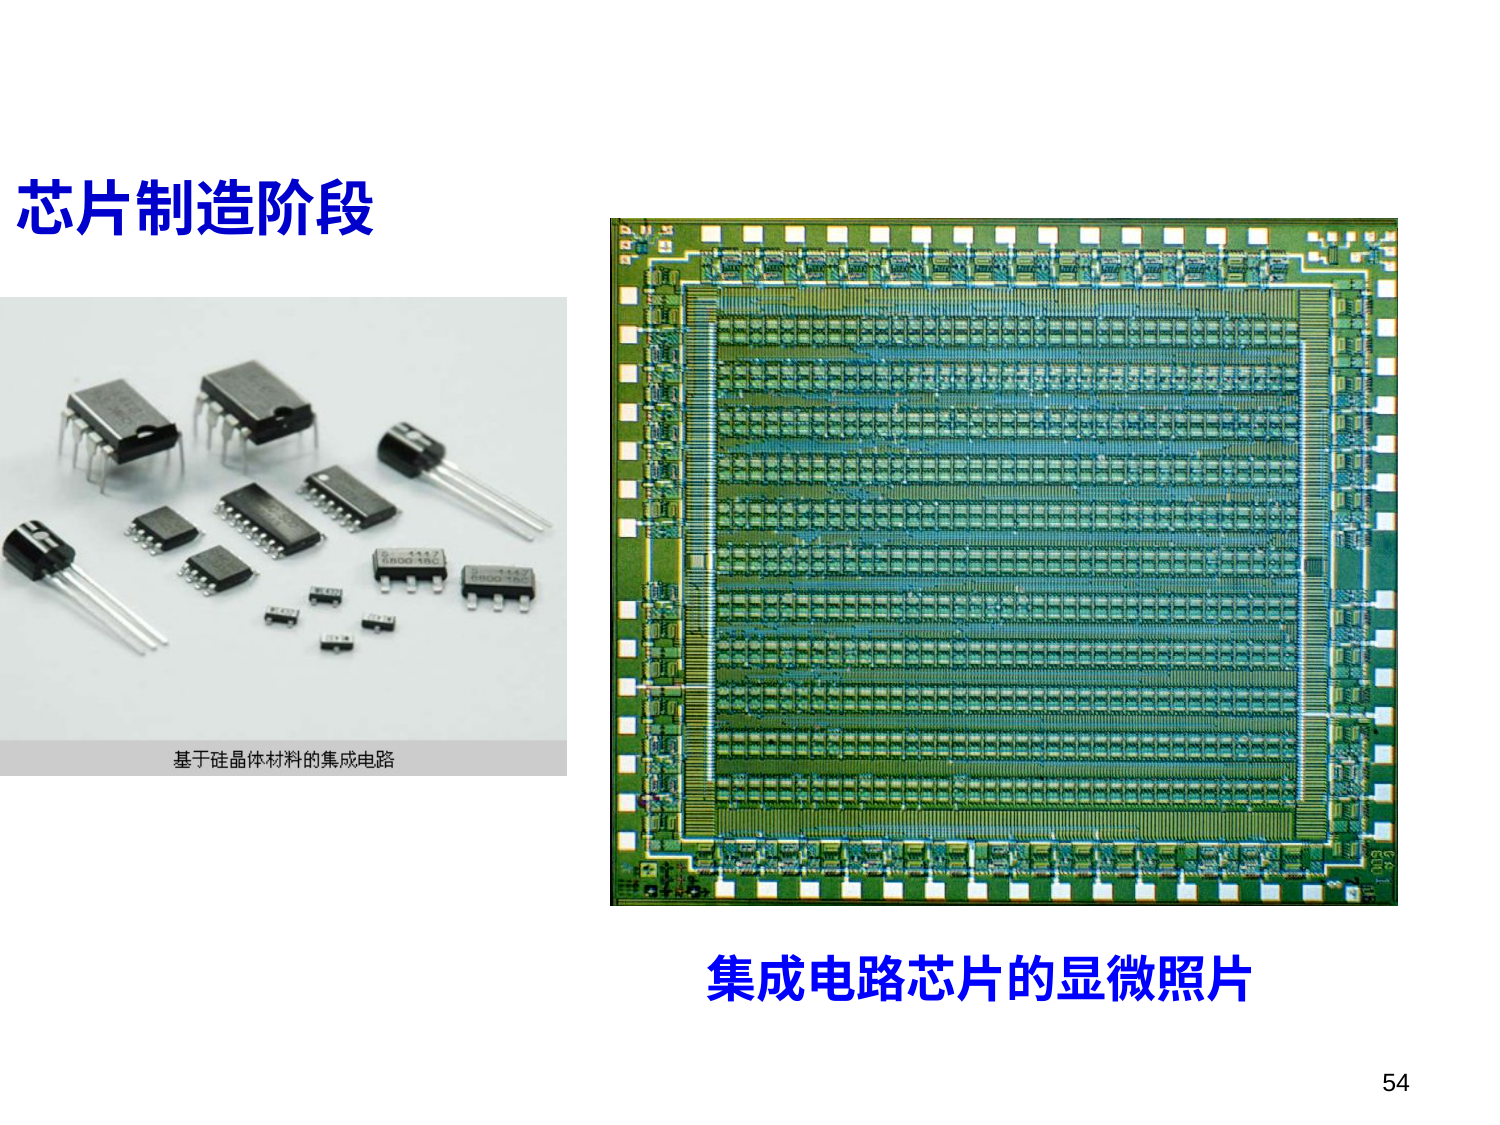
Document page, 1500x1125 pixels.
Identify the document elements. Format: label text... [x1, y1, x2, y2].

text_box 54 [1074, 1026, 1425, 1105]
text_box 集成电路芯片的显微照片 [691, 940, 1271, 1016]
picture [609, 218, 1398, 906]
subtitle 芯片制造阶段 [0, 162, 599, 250]
picture [0, 297, 567, 777]
